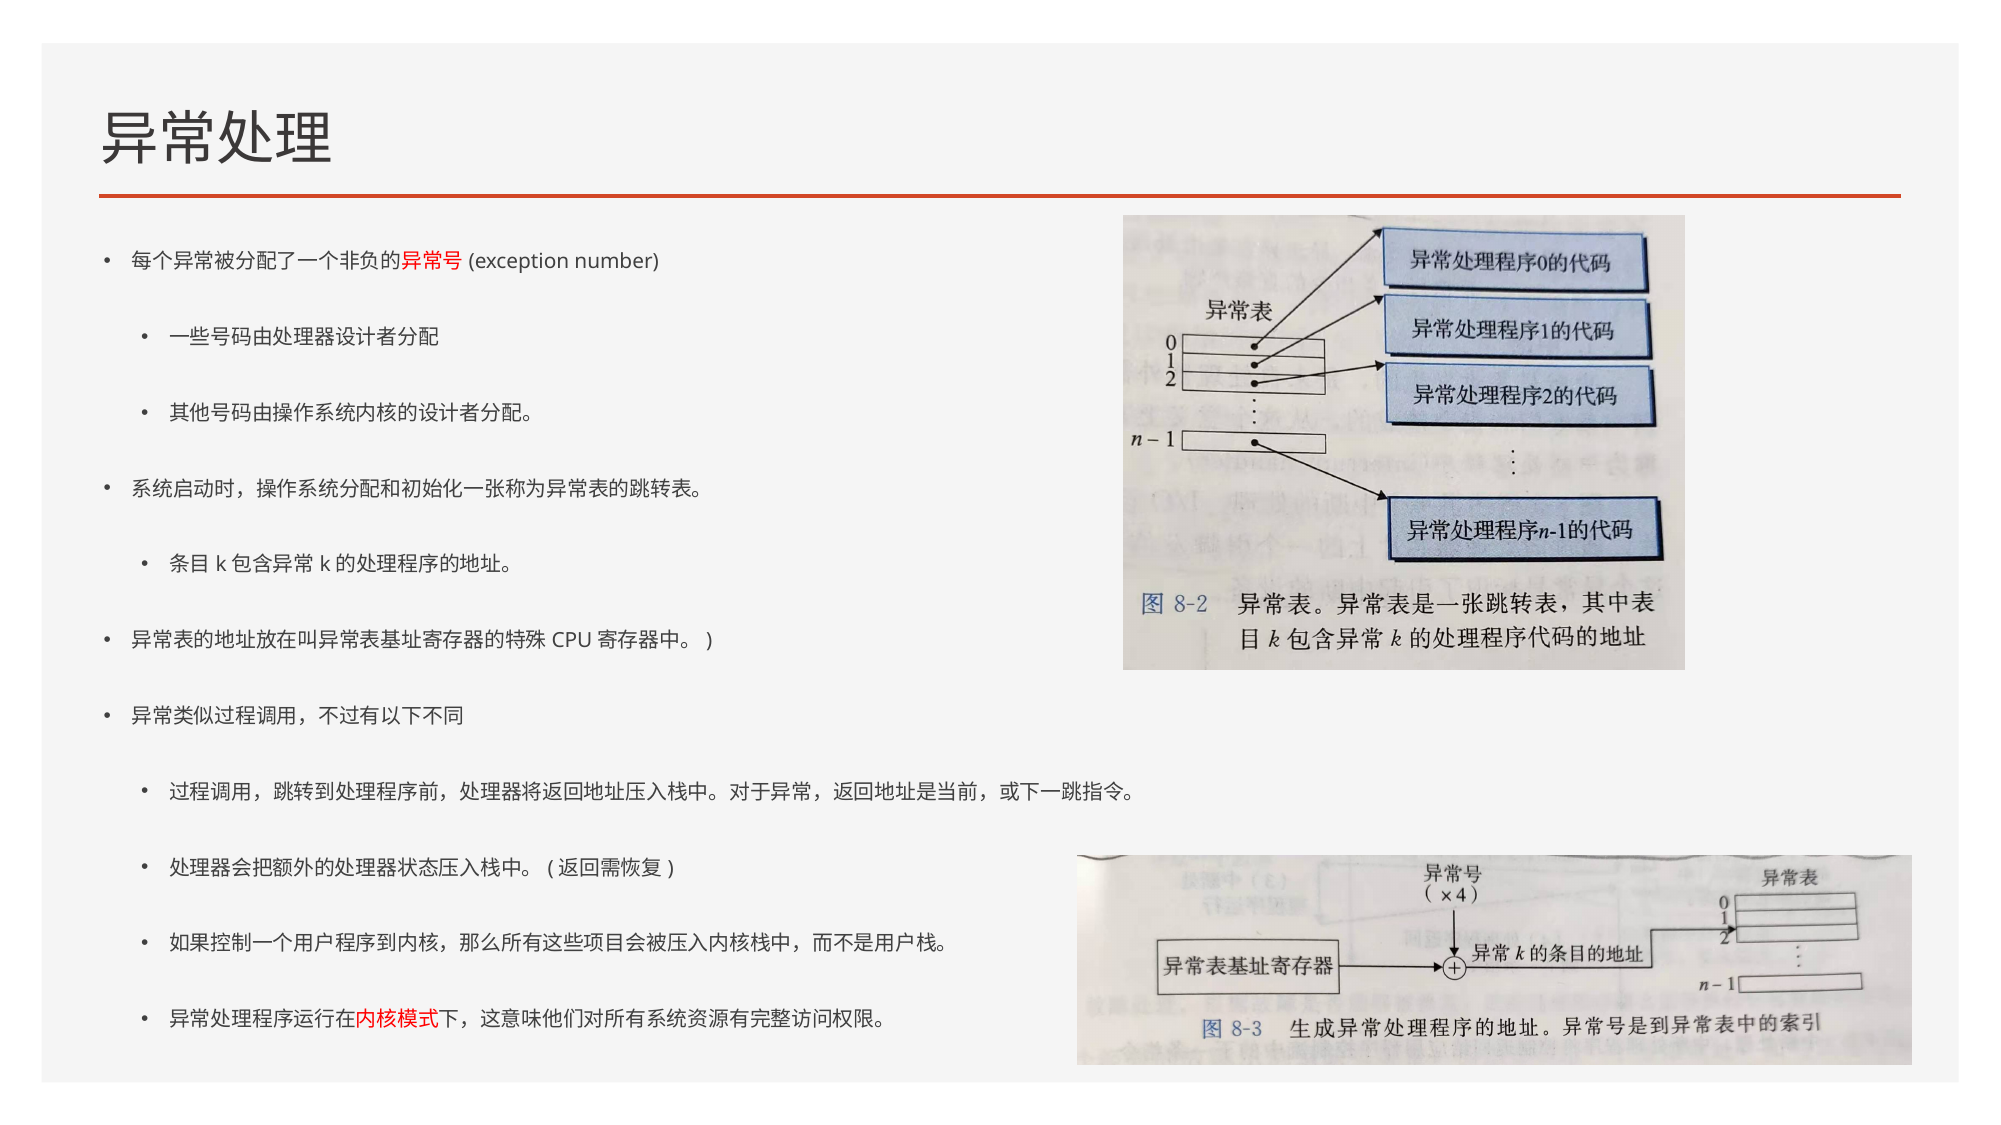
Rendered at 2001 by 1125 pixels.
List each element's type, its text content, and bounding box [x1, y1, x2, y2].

picture [1123, 215, 1685, 670]
list 每个异常被分配了一个非负的异常号(exception number) 一些号码由处理器设计者分配 其他号码由操作系统内核的设计者分配。 系统启动时，操作系统分配和初始化一张称为异常表的跳转表。 条目k包含异常k的处理程序的地址。 异常表的地址放在叫异常表基址寄存器的特殊CPU寄存器中。) 异常类似过程调用，不过有以下不同 过程调用，跳转到处理程序前，处理器将返回地址压入栈中。对于异常，返回地址是当前，或下一跳指令。 处理器会把额外的处理器状态压入栈中。(返回需恢复) 如果控制一个用户程序到内核，那么所有这些项目会被压入内核栈中，而不是用户栈。 异常处理程序运行在内核模式下，这意味他们对所有系统资源有完整访问权限。 [88, 235, 1153, 940]
picture [1077, 855, 1912, 1065]
title 异常处理 [85, 73, 1214, 179]
